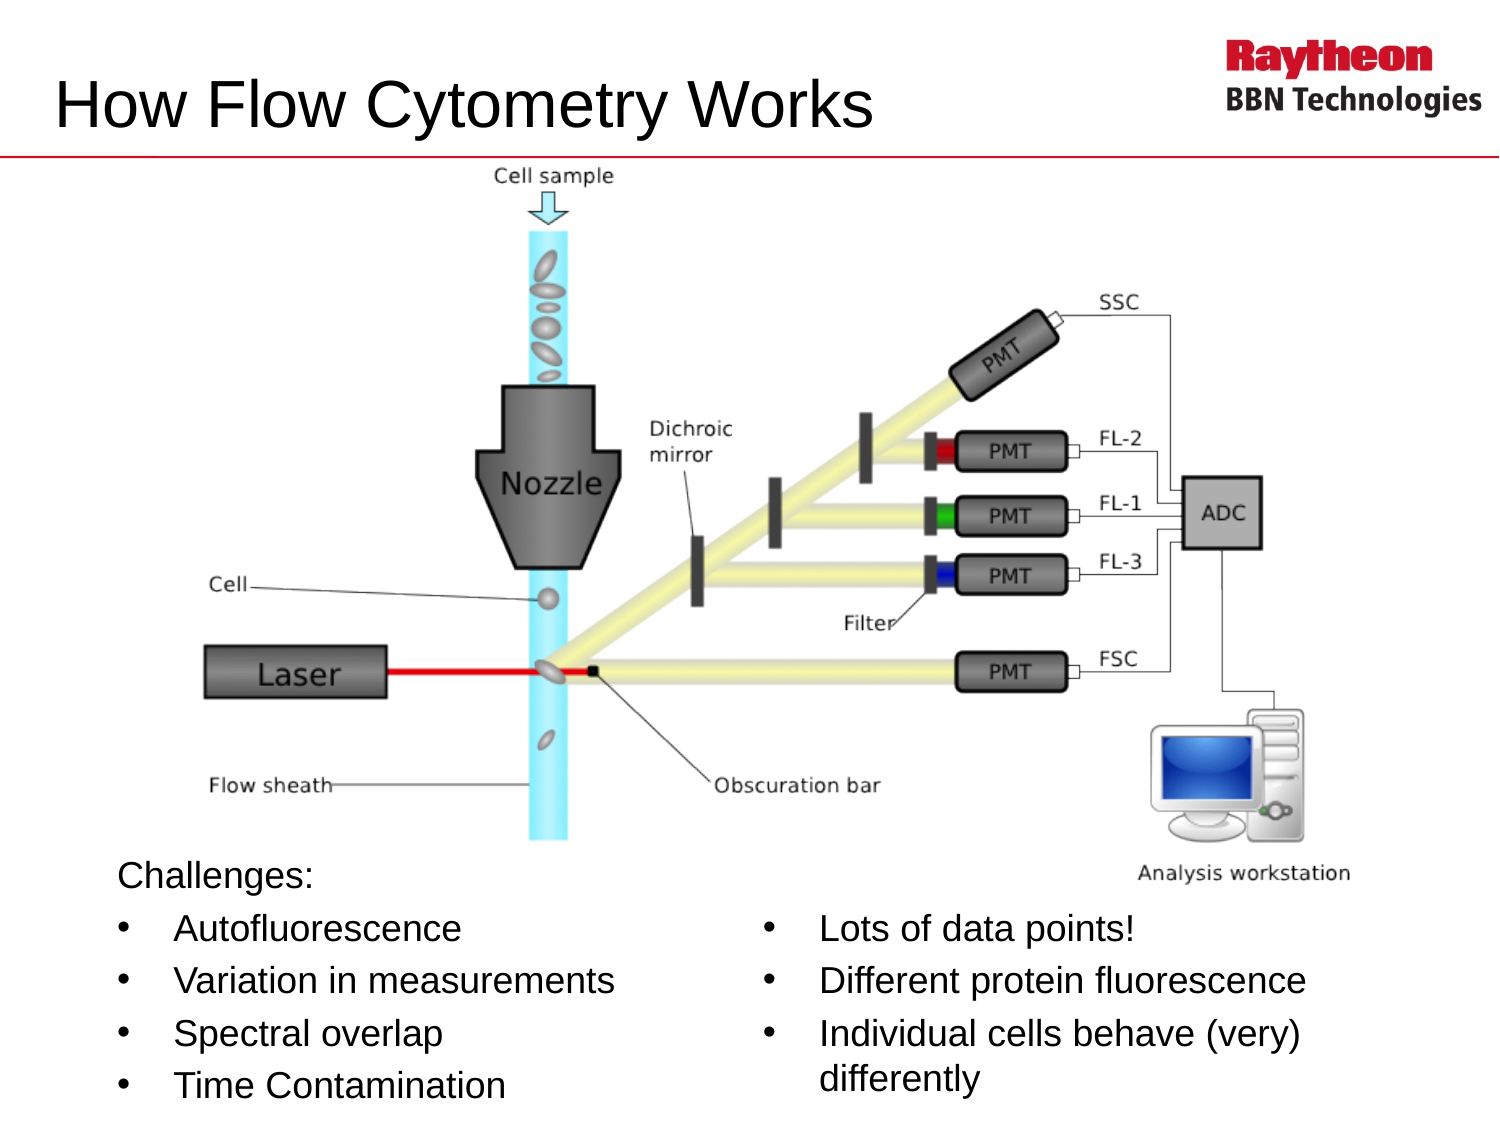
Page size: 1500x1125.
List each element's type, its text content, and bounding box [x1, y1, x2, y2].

picture [164, 125, 1361, 934]
title How Flow Cytometry Works [39, 44, 1390, 158]
list Challenges: Autofluorescence Variation in measurements Spectral overlap Time Contamination [101, 843, 749, 1077]
text_box Lots of data points! Different protein fluorescence Individual cells behave (very) differently [747, 843, 1413, 1076]
picture [1222, 36, 1484, 121]
